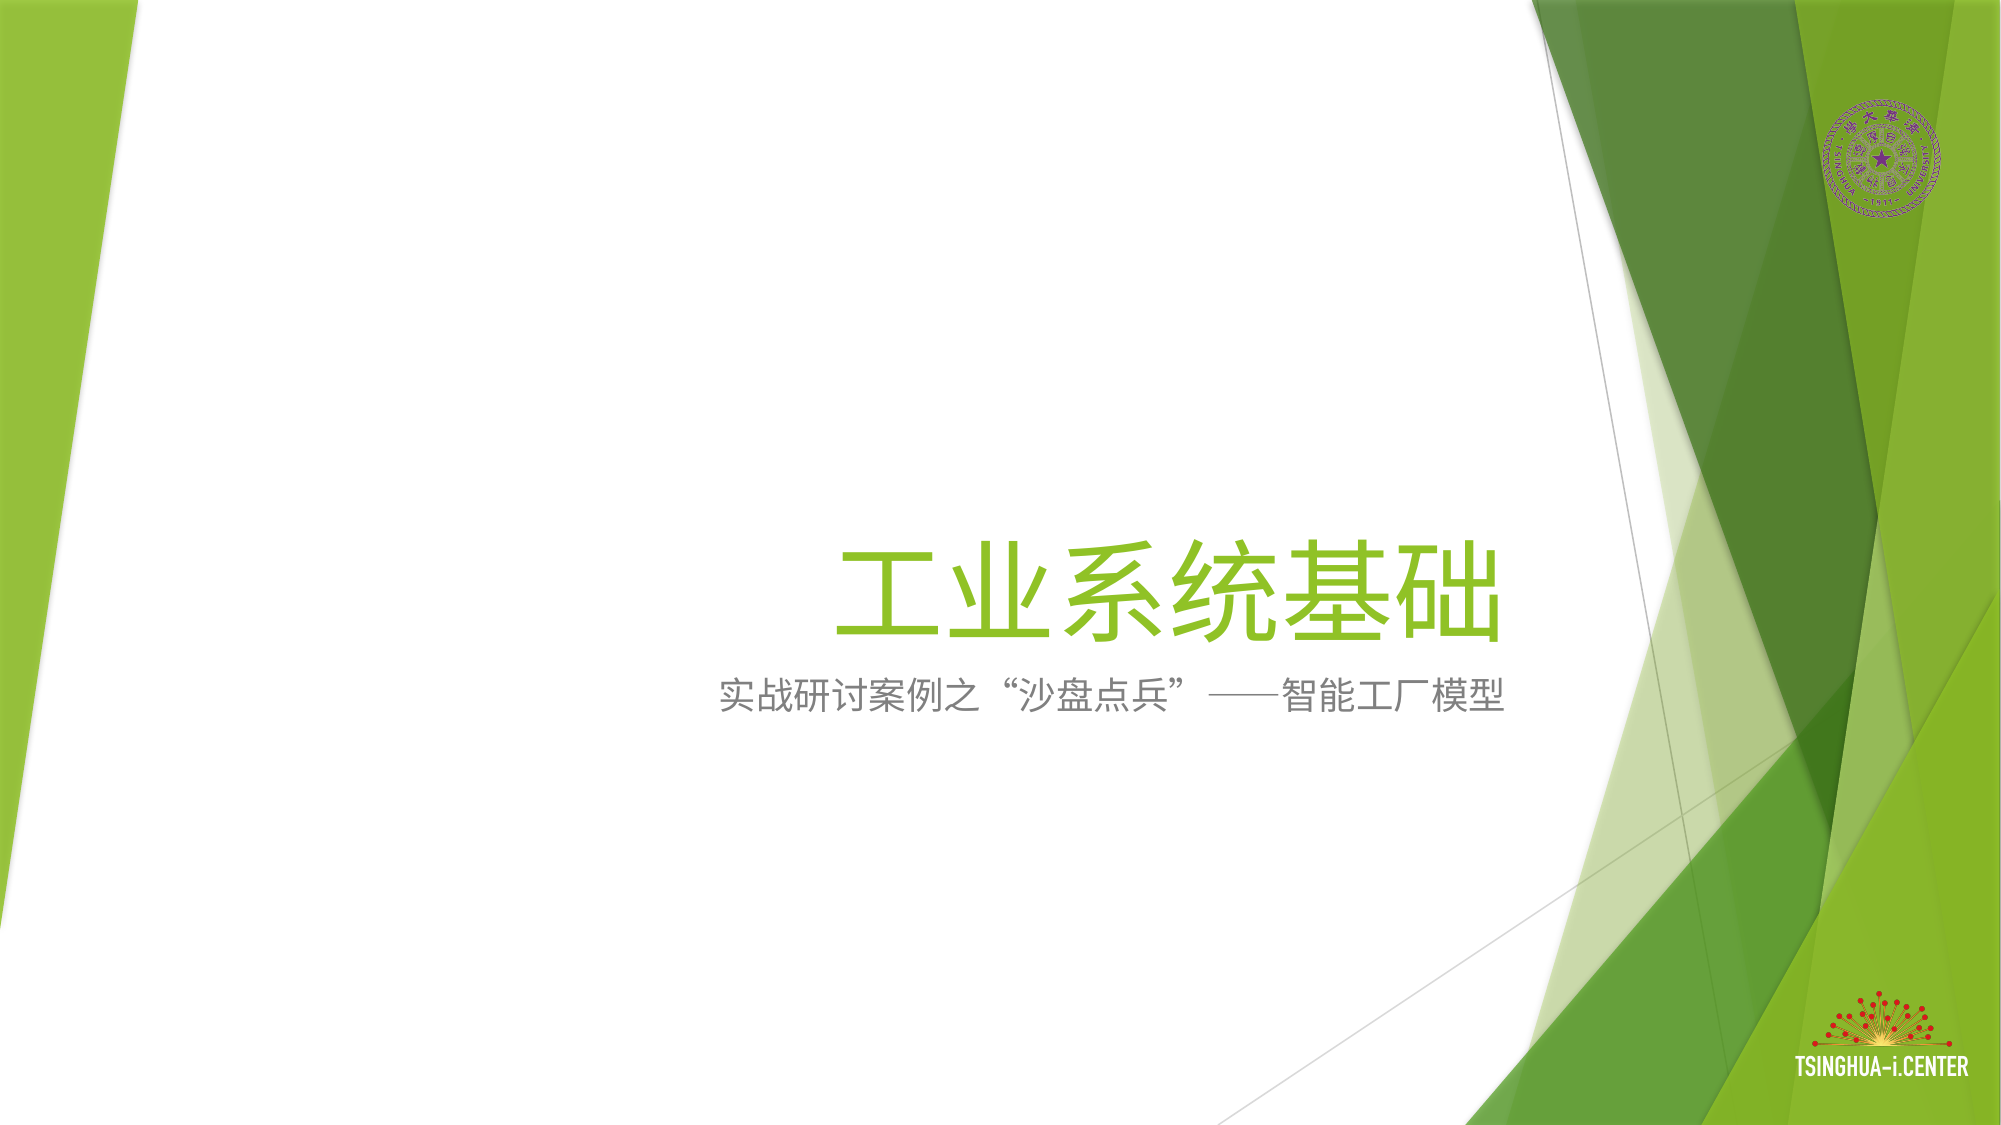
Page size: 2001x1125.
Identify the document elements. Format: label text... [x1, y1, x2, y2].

title 工业系统基础 [247, 394, 1522, 664]
subtitle 实战研讨案例之“沙盘点兵”——智能工厂模型 [247, 664, 1522, 845]
picture [1793, 991, 1971, 1090]
picture [1822, 99, 1941, 218]
